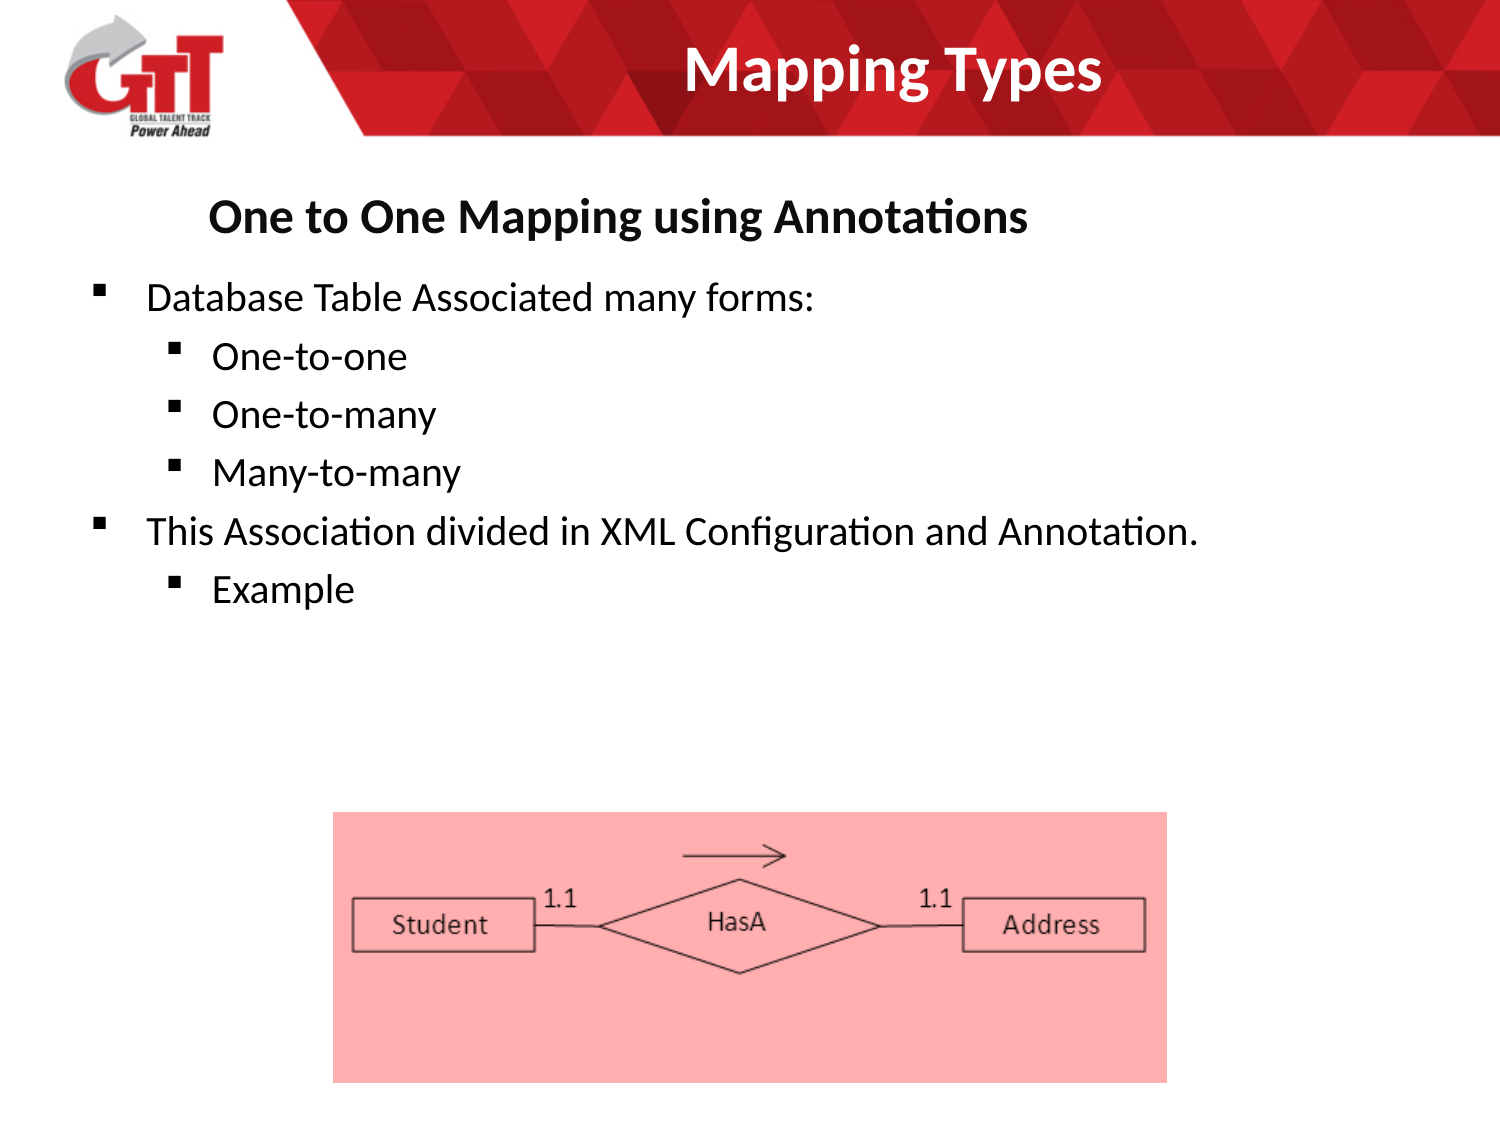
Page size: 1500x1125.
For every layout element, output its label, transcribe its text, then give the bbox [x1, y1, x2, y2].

title One to One Mapping using Annotations [50, 161, 1188, 267]
text_box Mapping Types [324, 12, 1463, 118]
picture [0, 0, 1500, 1125]
list Database Table Associated many forms: One-to-one One-to-many Many-to-many This Association divided in XML Configuration and Annotation. Example [75, 262, 1425, 1005]
